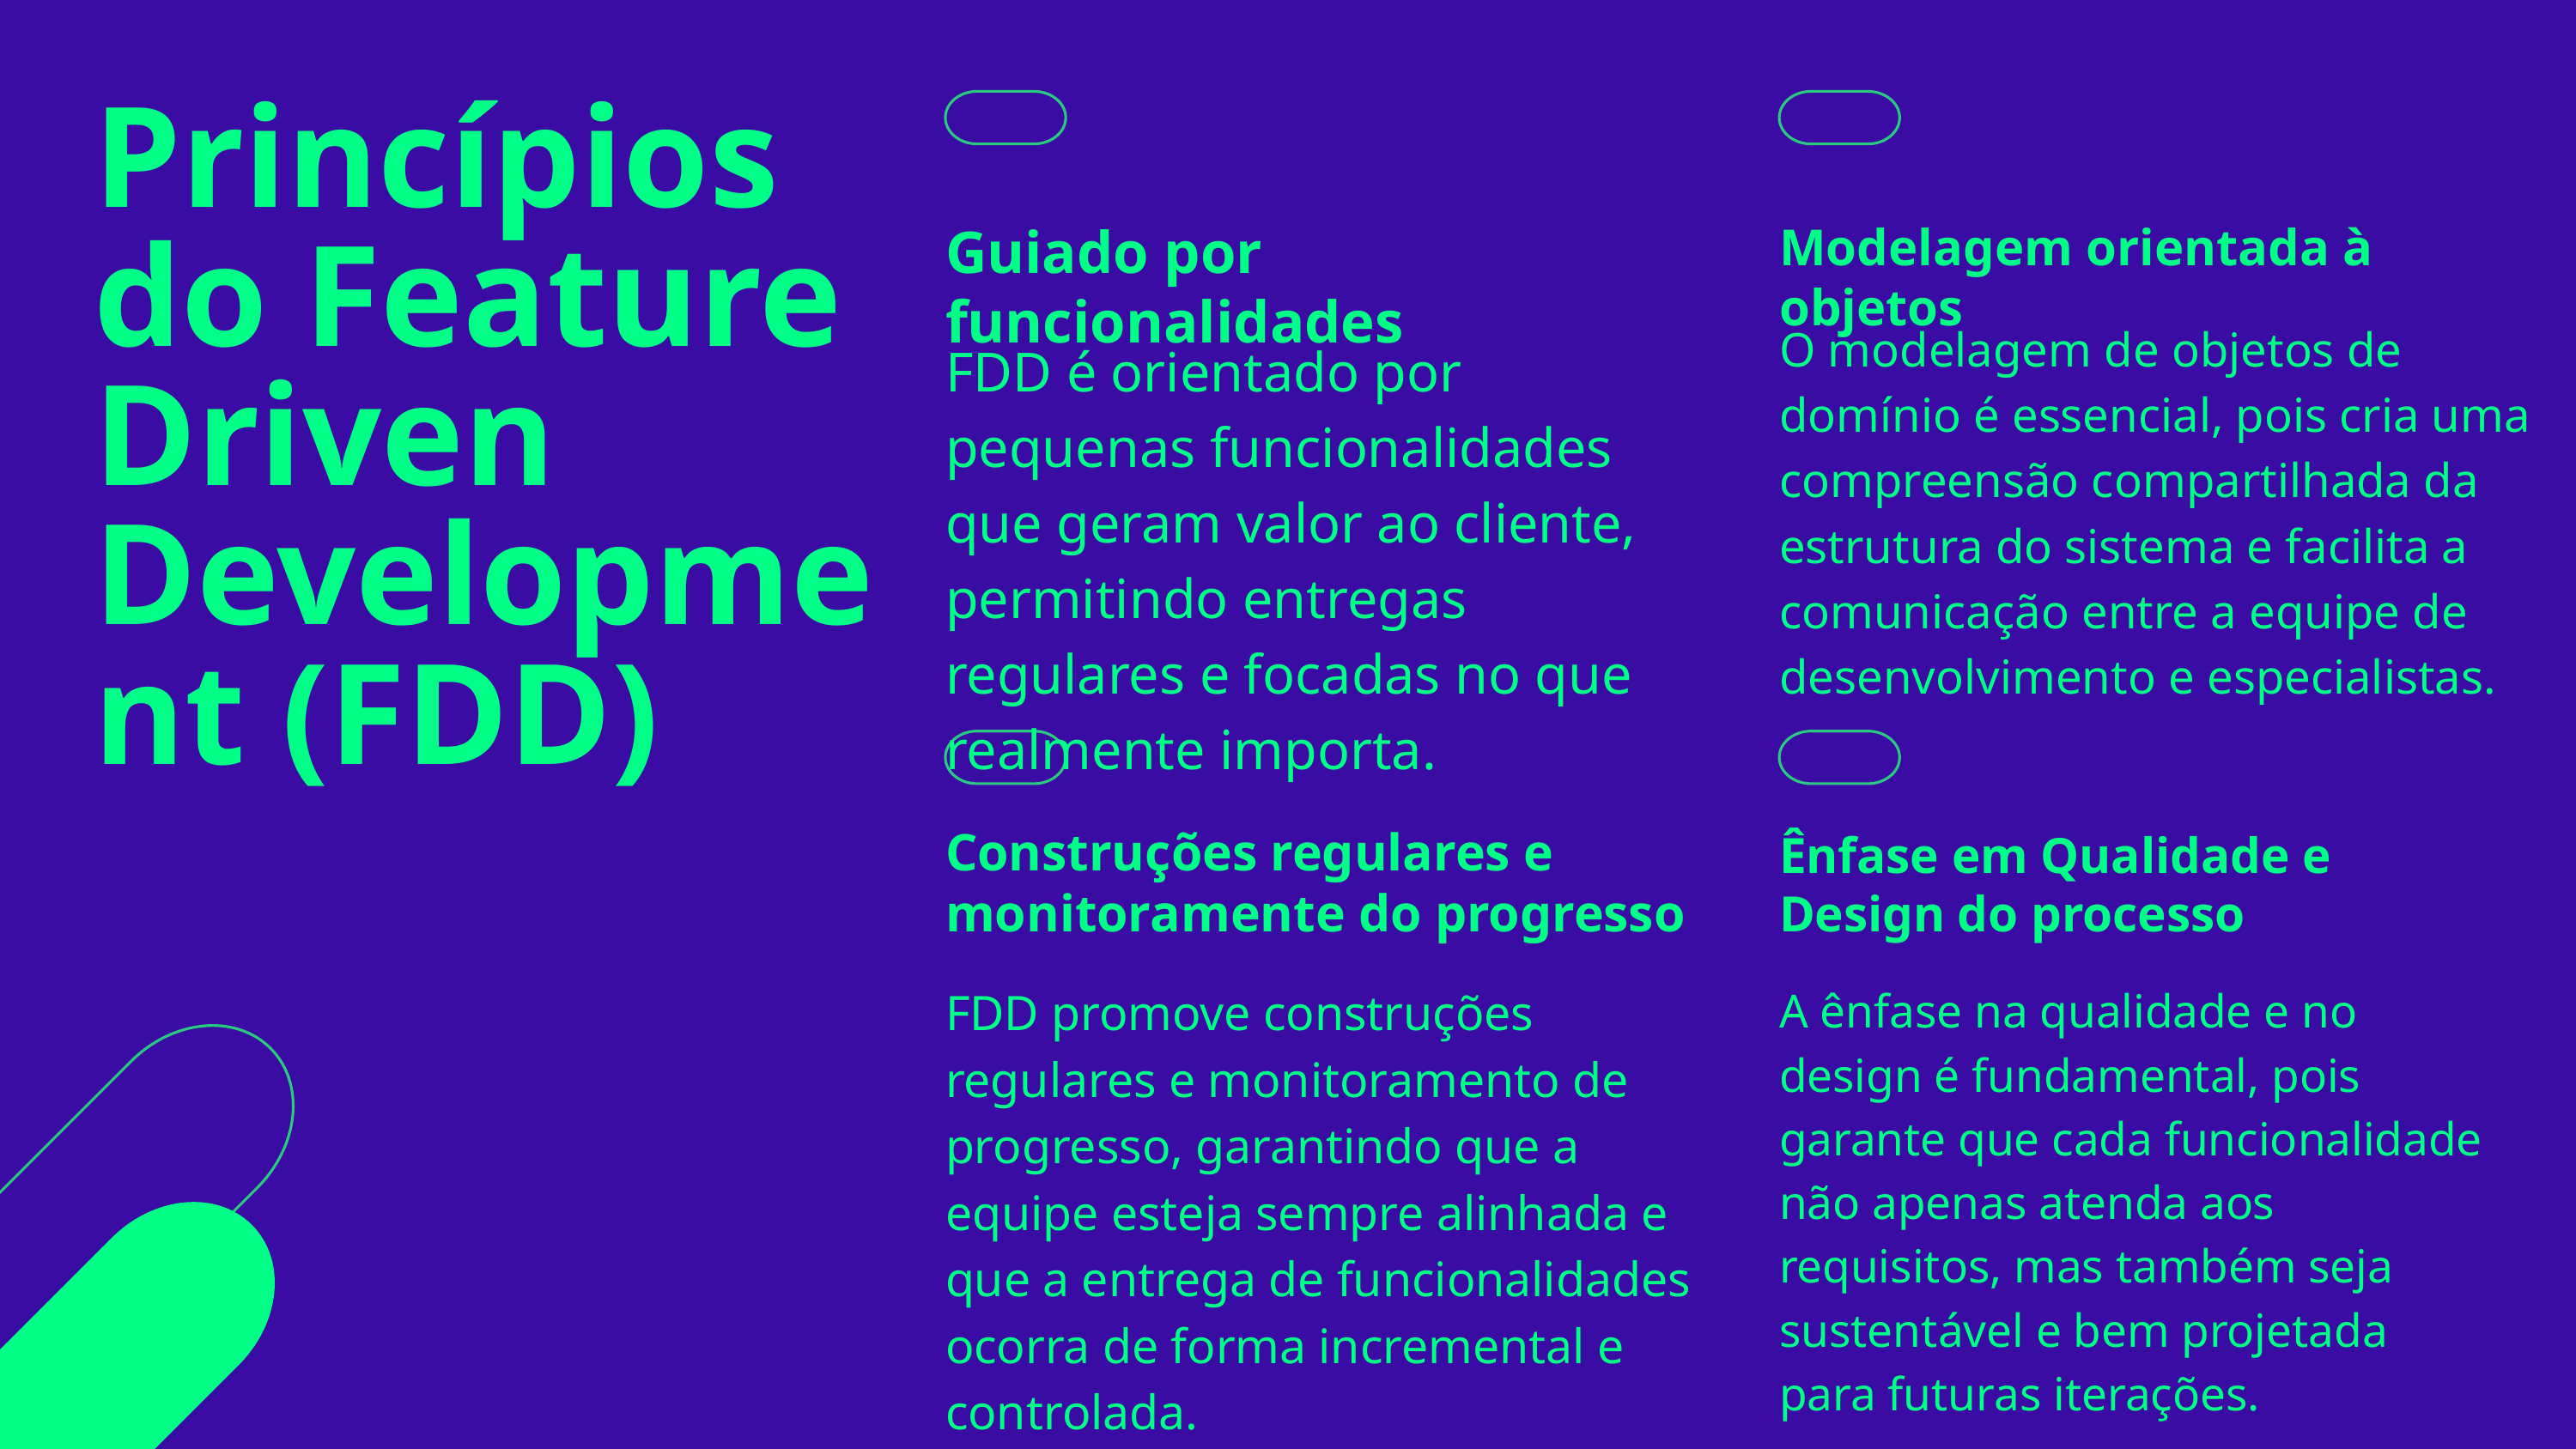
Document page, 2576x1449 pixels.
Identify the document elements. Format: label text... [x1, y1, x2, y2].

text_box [0, 985, 334, 1449]
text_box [945, 731, 1066, 785]
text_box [945, 91, 1066, 144]
text_box Princípios do Feature Driven Development (FDD) [94, 95, 884, 792]
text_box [945, 216, 1717, 690]
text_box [1778, 825, 2488, 1343]
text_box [1778, 91, 1900, 144]
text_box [1778, 216, 2544, 690]
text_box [1778, 731, 1900, 785]
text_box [945, 819, 1699, 1361]
